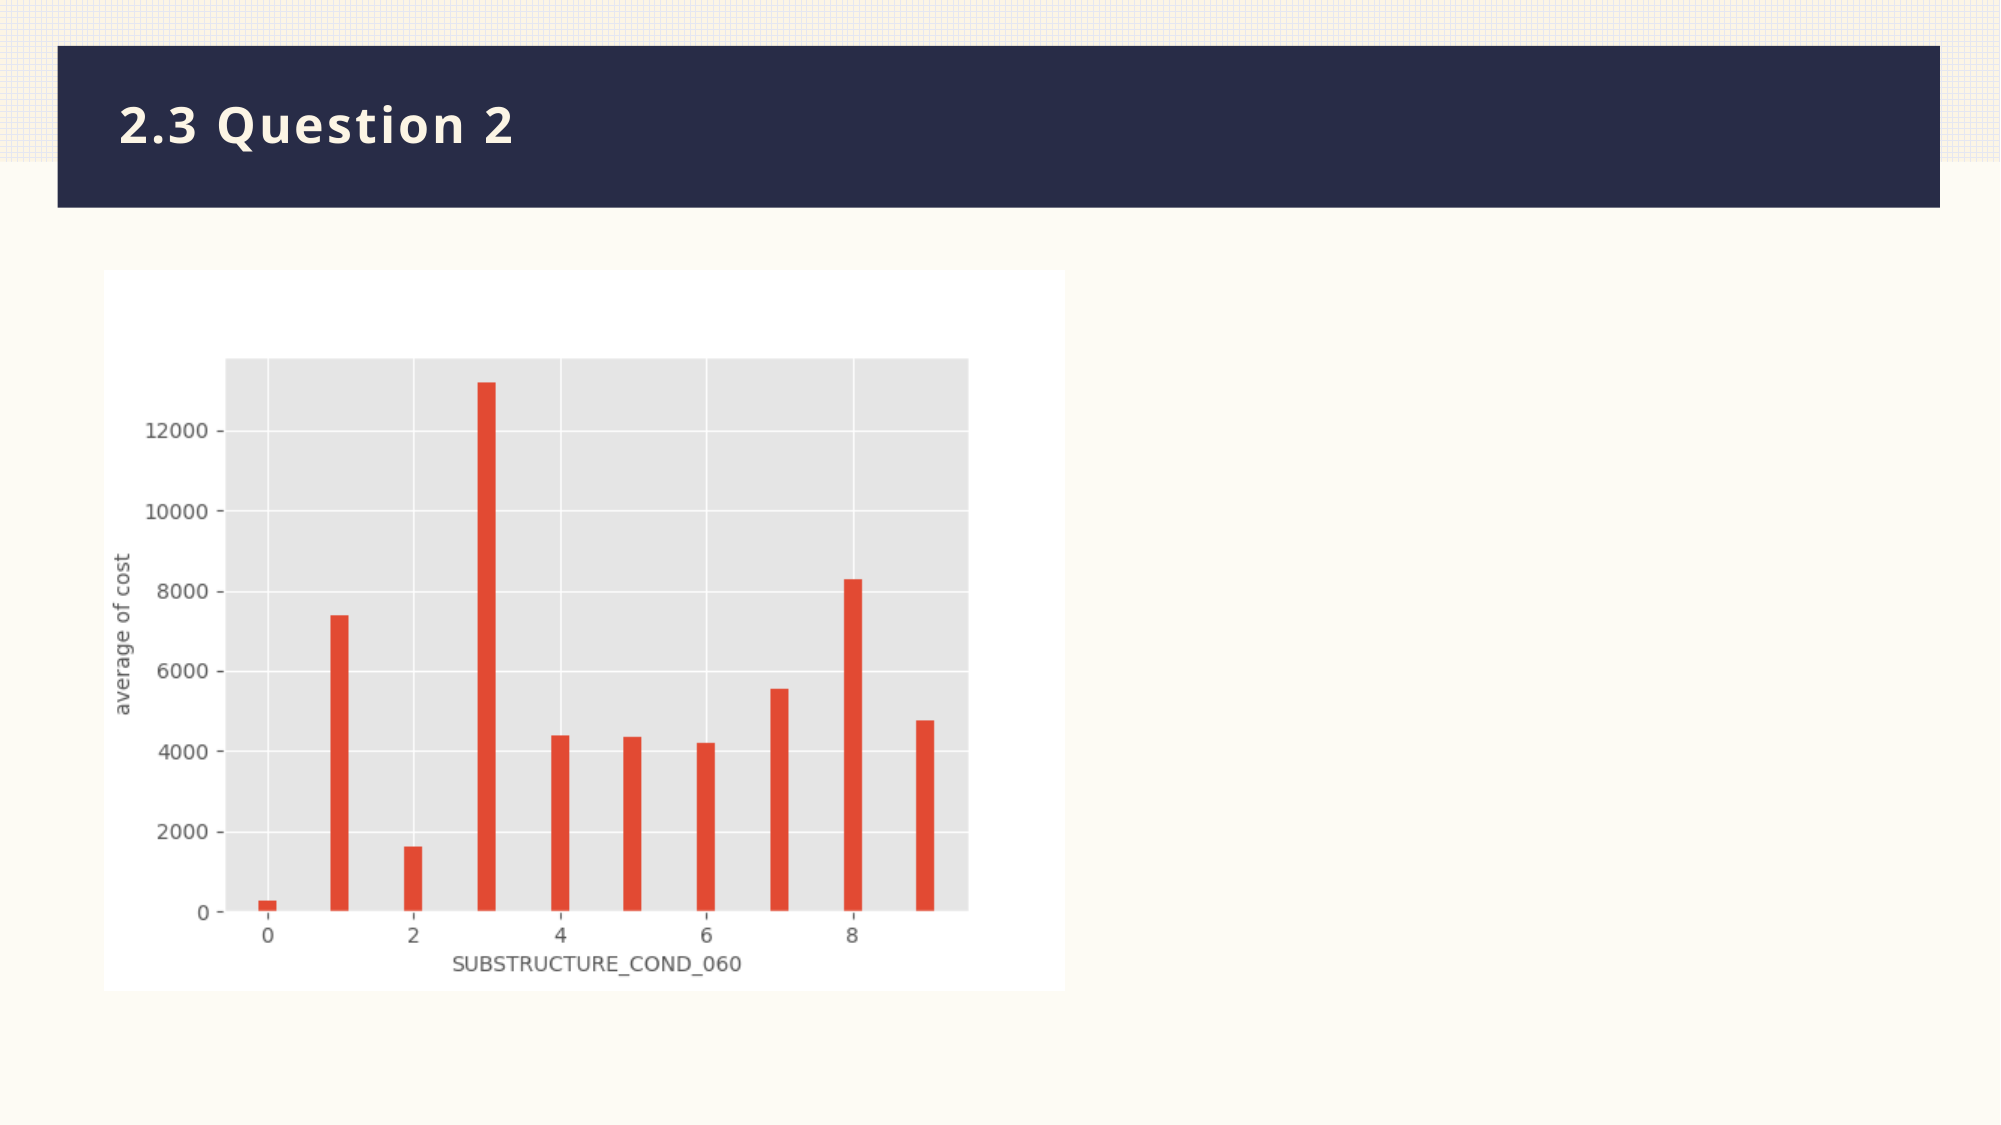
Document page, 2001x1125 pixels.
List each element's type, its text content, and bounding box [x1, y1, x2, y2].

title 2.3 Question 2 [104, 79, 1894, 176]
picture [104, 270, 1065, 991]
